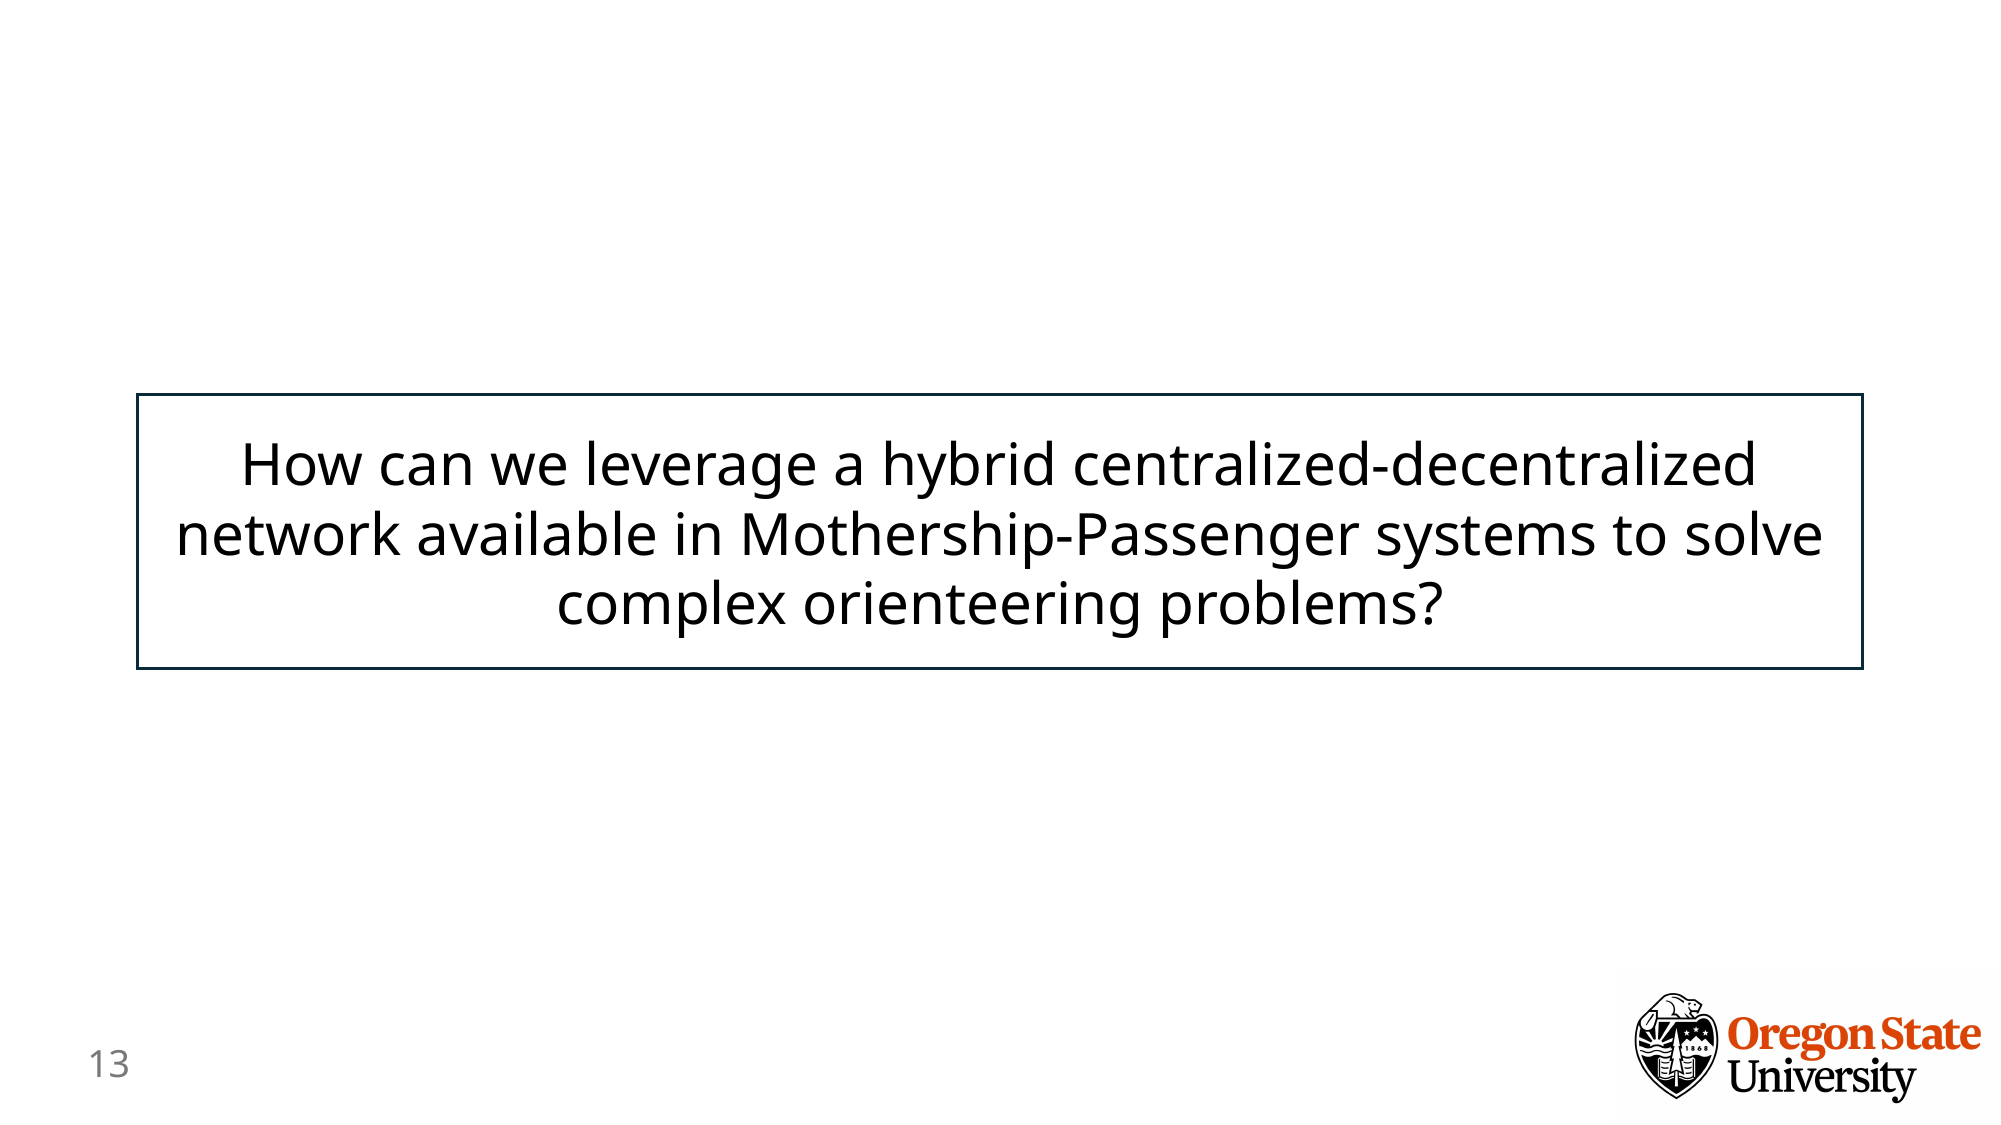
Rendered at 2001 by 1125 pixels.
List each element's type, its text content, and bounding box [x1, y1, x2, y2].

slide_number 12 [72, 1035, 523, 1096]
text_box How can we leverage a hybrid centralized-decentralized network available in Mothership-Passenger systems to solve complex orienteering problems? [136, 393, 1864, 670]
picture [1614, 970, 2000, 1125]
